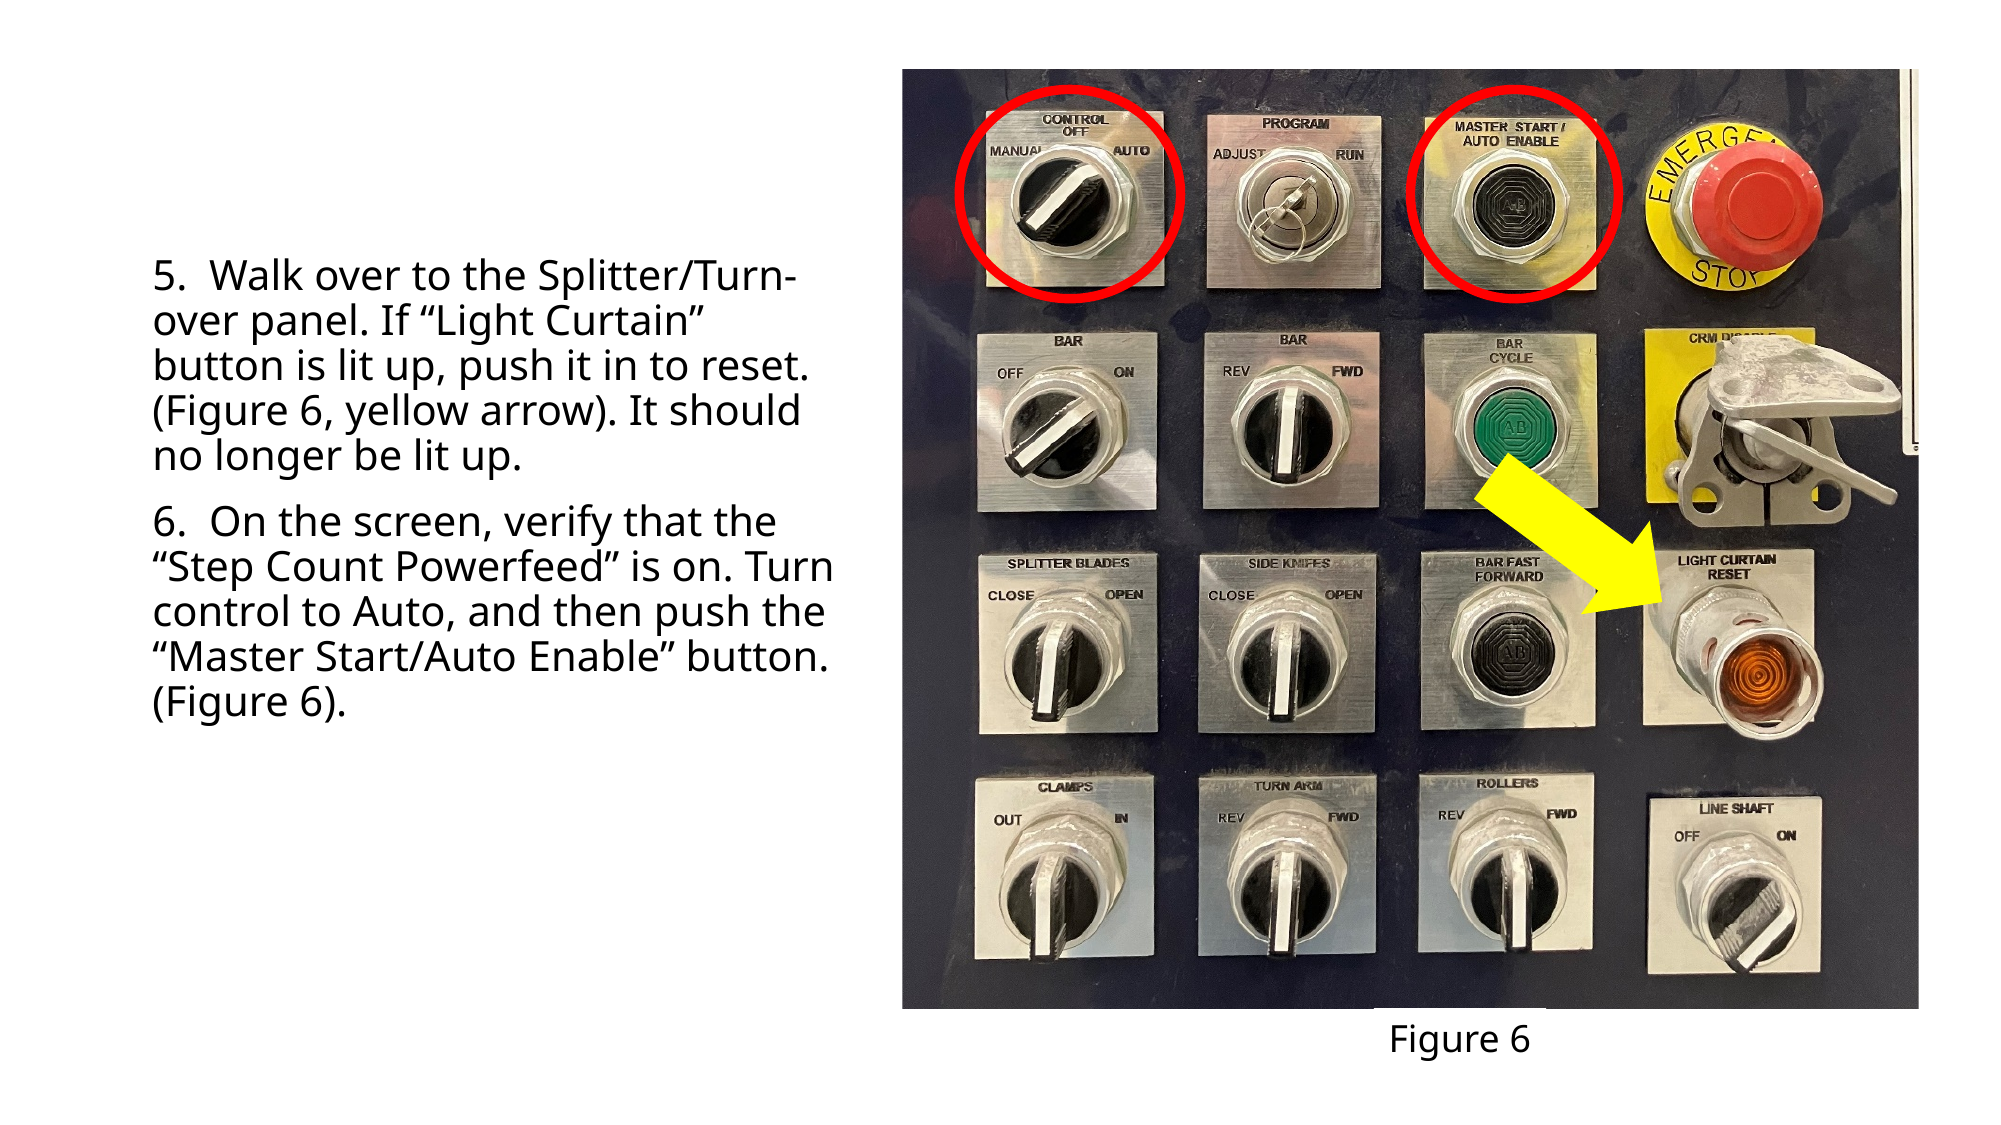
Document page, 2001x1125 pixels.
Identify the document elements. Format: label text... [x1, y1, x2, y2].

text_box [901, 68, 1920, 1070]
list 5. Walk over to the Splitter/Turn-over panel. If “Light Curtain” button is lit up, push it in to reset. (Figure 6, yellow arrow). It should no longer be lit up. 6. On the screen, verify that the “Step Count Powerfeed” is on. Turn control to Auto, and then push the “Master Start/Auto Enable” button. (Figure 6). [137, 246, 861, 961]
